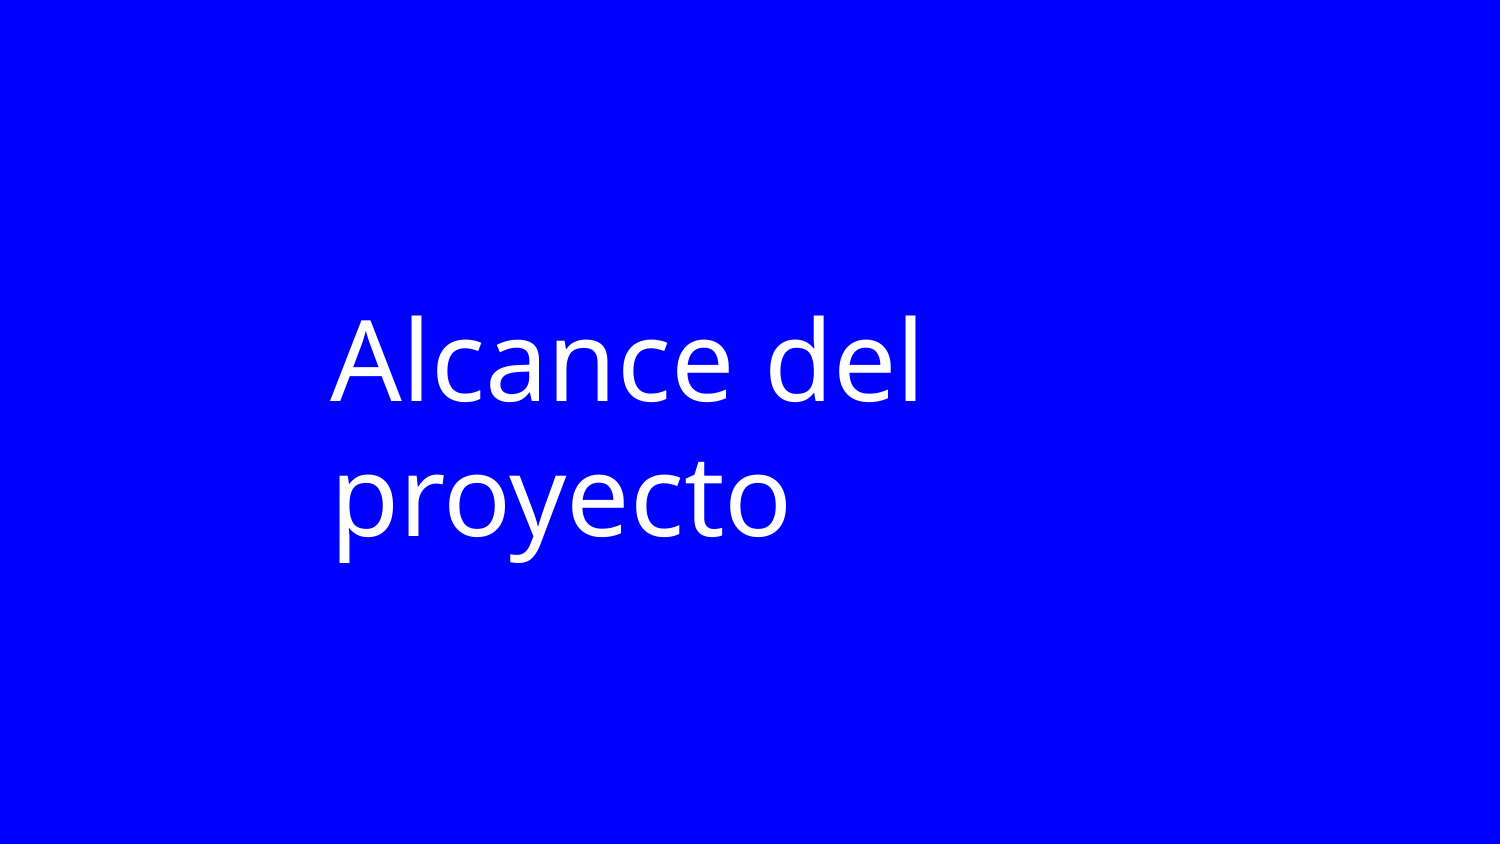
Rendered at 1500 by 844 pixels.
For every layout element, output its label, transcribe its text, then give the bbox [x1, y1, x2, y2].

title Alcance del proyecto [315, 173, 1247, 844]
